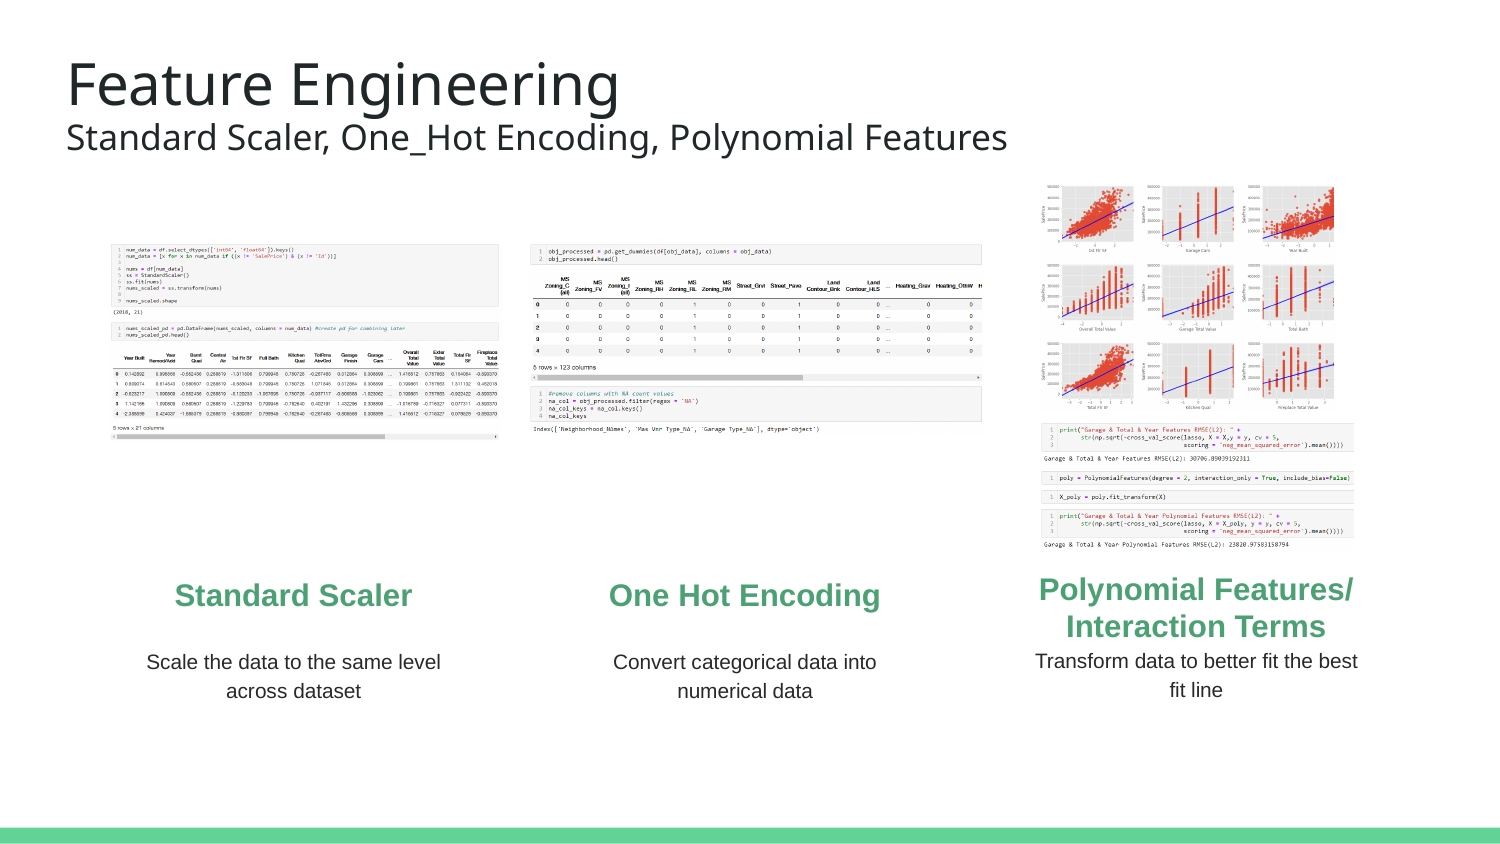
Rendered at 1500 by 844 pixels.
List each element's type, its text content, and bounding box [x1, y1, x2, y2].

list Polynomial Features/ Interaction Terms Transform data to better fit the best fit line [1009, 554, 1384, 728]
list Standard Scaler Scale the data to the same level across dataset [124, 554, 463, 807]
title Feature Engineering [51, 32, 1449, 99]
picture [1039, 183, 1337, 412]
picture [1039, 421, 1354, 551]
list One Hot Encoding Convert categorical data into numerical data [575, 554, 915, 754]
picture [528, 241, 985, 435]
title Standard Scaler, One_Hot Encoding, Polynomial Features [51, 99, 1449, 174]
picture [108, 241, 502, 442]
